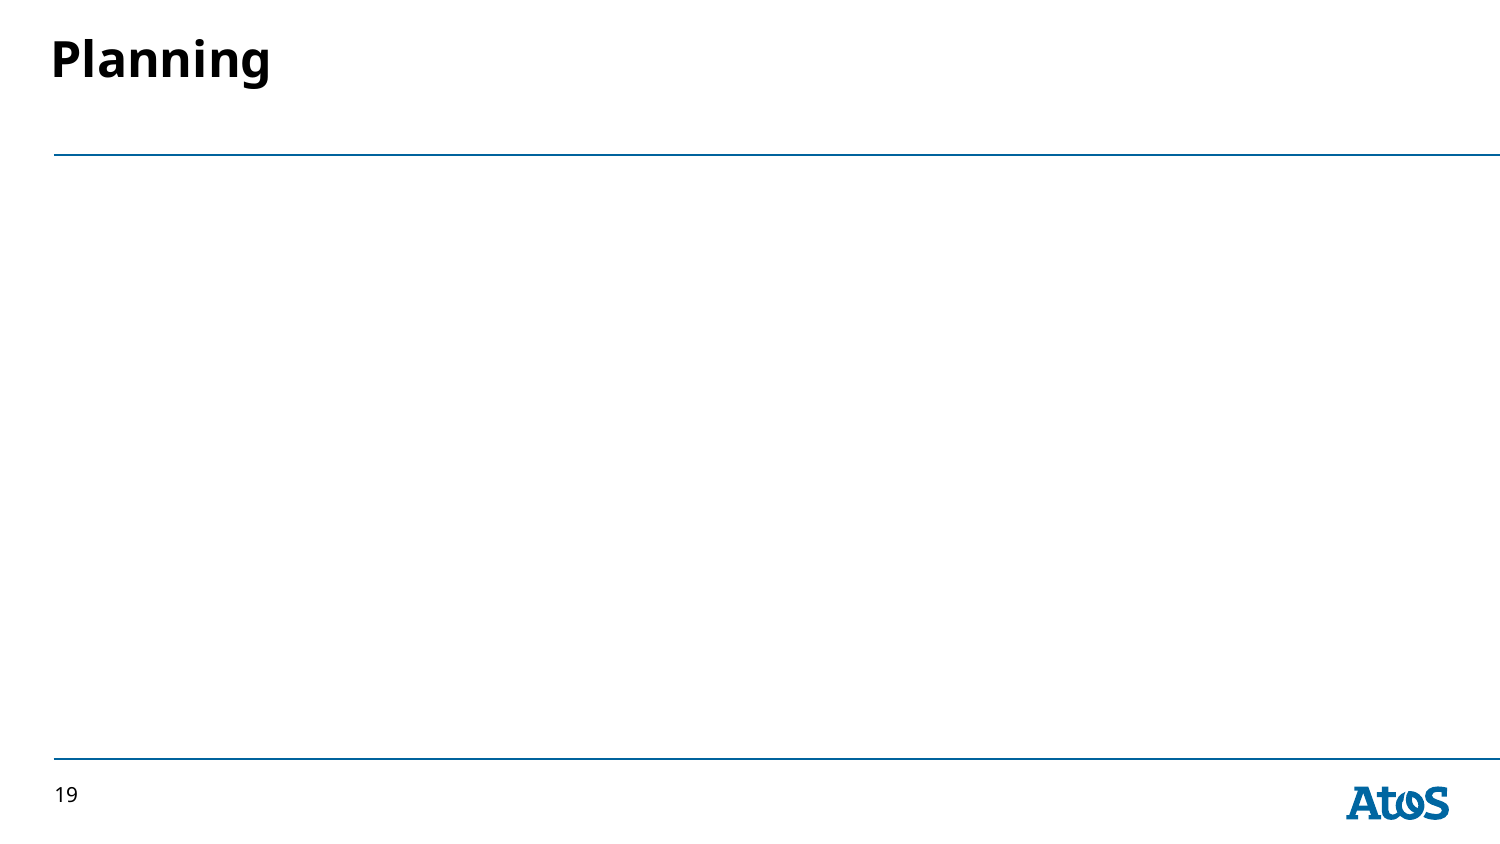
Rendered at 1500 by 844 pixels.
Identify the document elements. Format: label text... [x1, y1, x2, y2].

title Planning [35, 20, 1471, 139]
slide_number 19 [39, 778, 113, 814]
